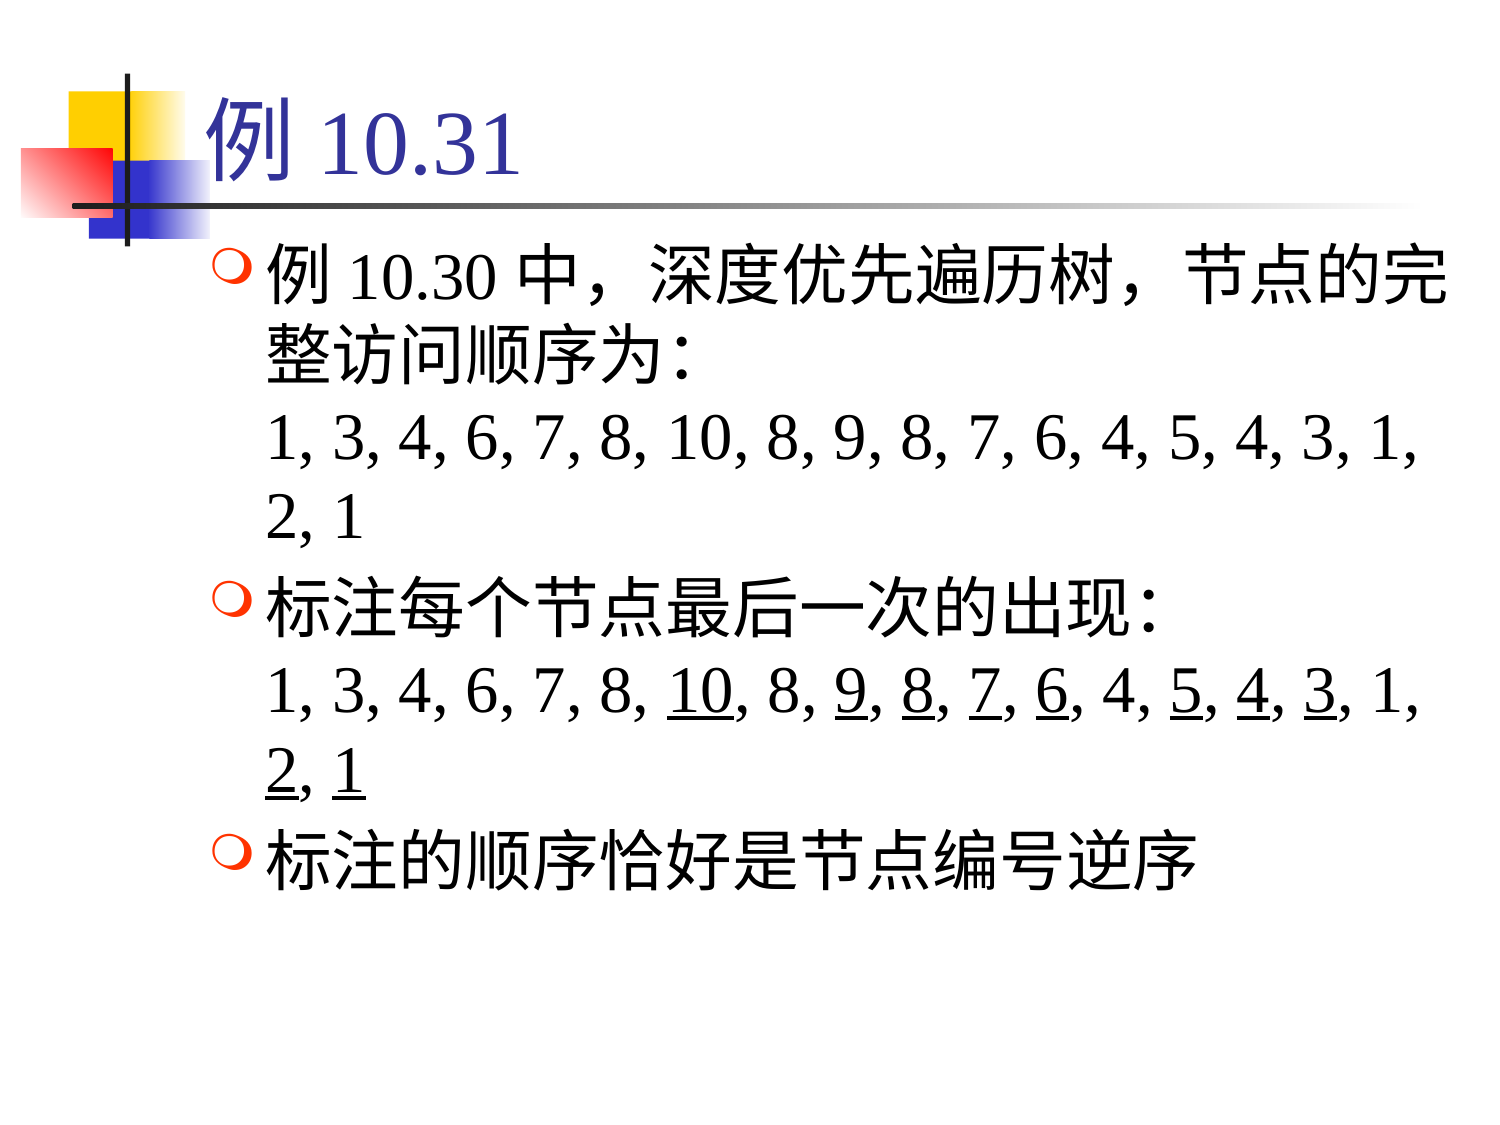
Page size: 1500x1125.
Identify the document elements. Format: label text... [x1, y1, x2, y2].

title 例10.31 [188, 12, 1468, 200]
list 例10.30中，深度优先遍历树，节点的完整访问顺序为： 1, 3, 4, 6, 7, 8, 10, 8, 9, 8, 7, 6, 4, 5, 4, 3, 1, 2, 1 标注每个节点最后一次的出现： 1, 3, 4, 6, 7, 8, 10, 8, 9, 8, 7, 6, 4, 5, 4, 3, 1, 2, 1 标注的顺序恰好是节点编号逆序 [193, 224, 1469, 1000]
